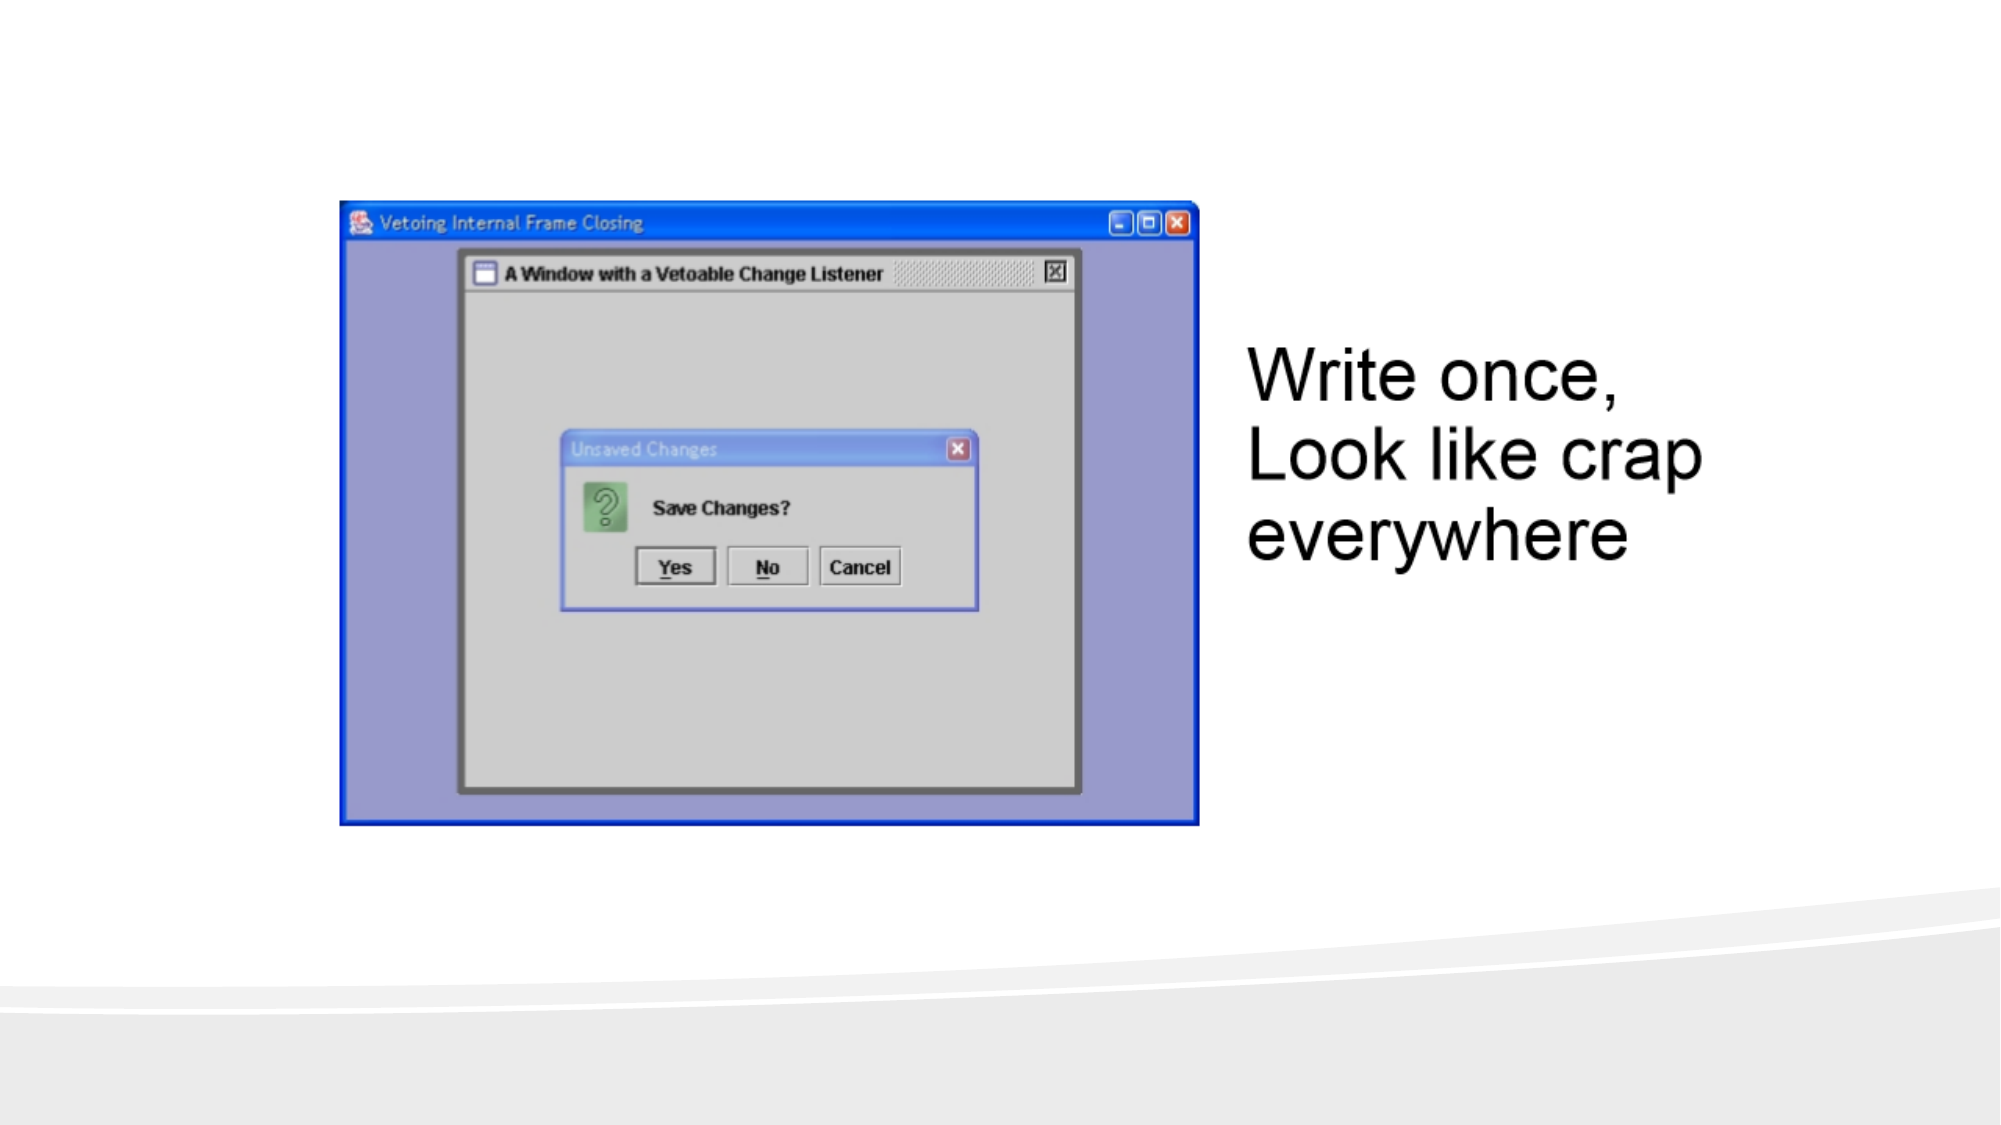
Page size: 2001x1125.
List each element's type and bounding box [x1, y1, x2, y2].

picture [296, 156, 1766, 857]
